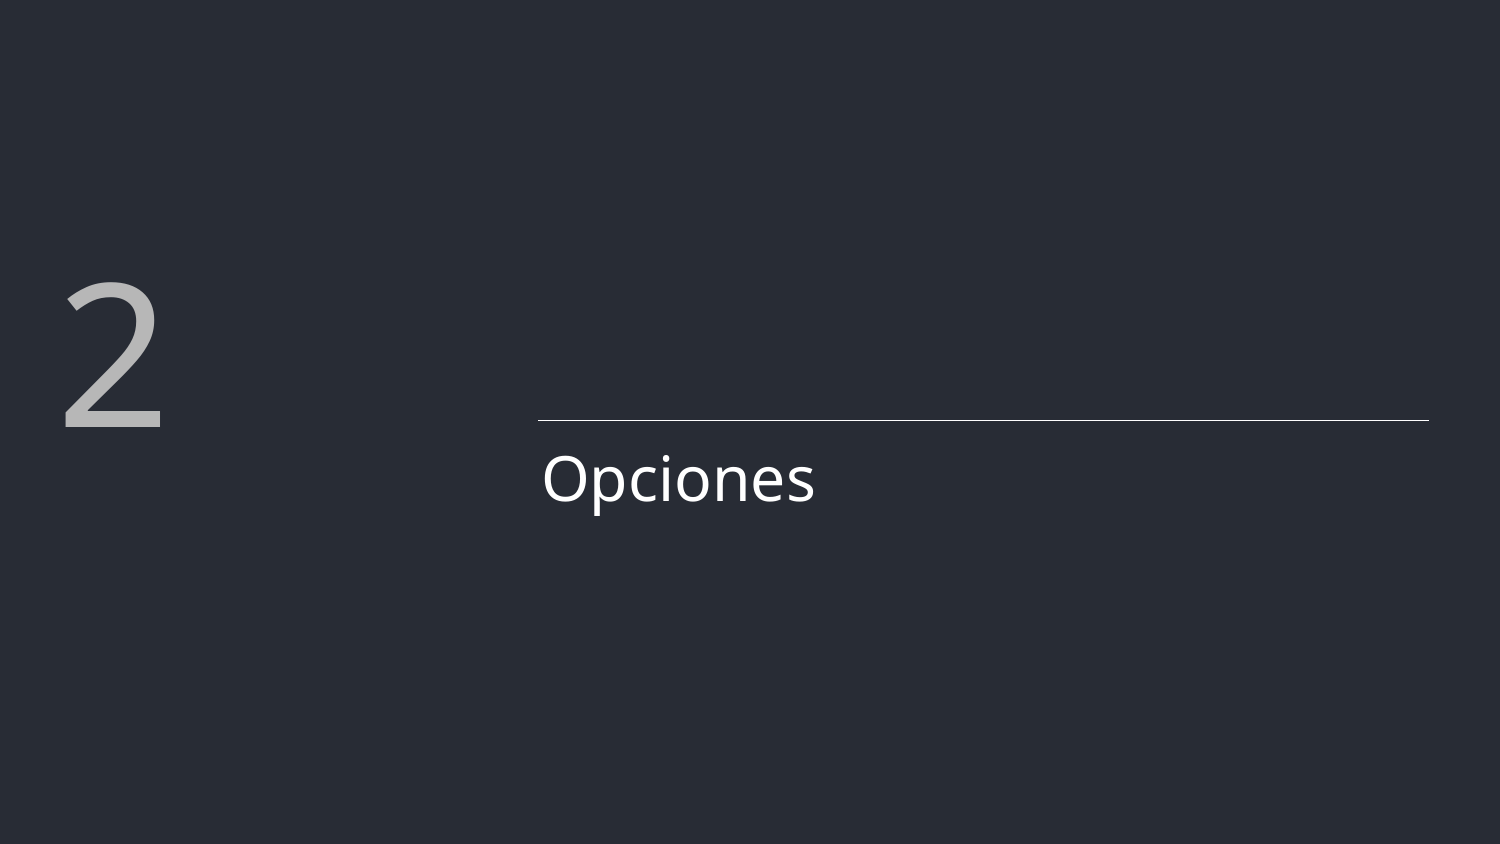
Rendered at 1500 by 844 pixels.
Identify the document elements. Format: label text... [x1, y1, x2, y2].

text_box Opciones [526, 424, 1429, 530]
text_box 2 [41, 212, 492, 483]
text_box [0, 0, 1500, 844]
